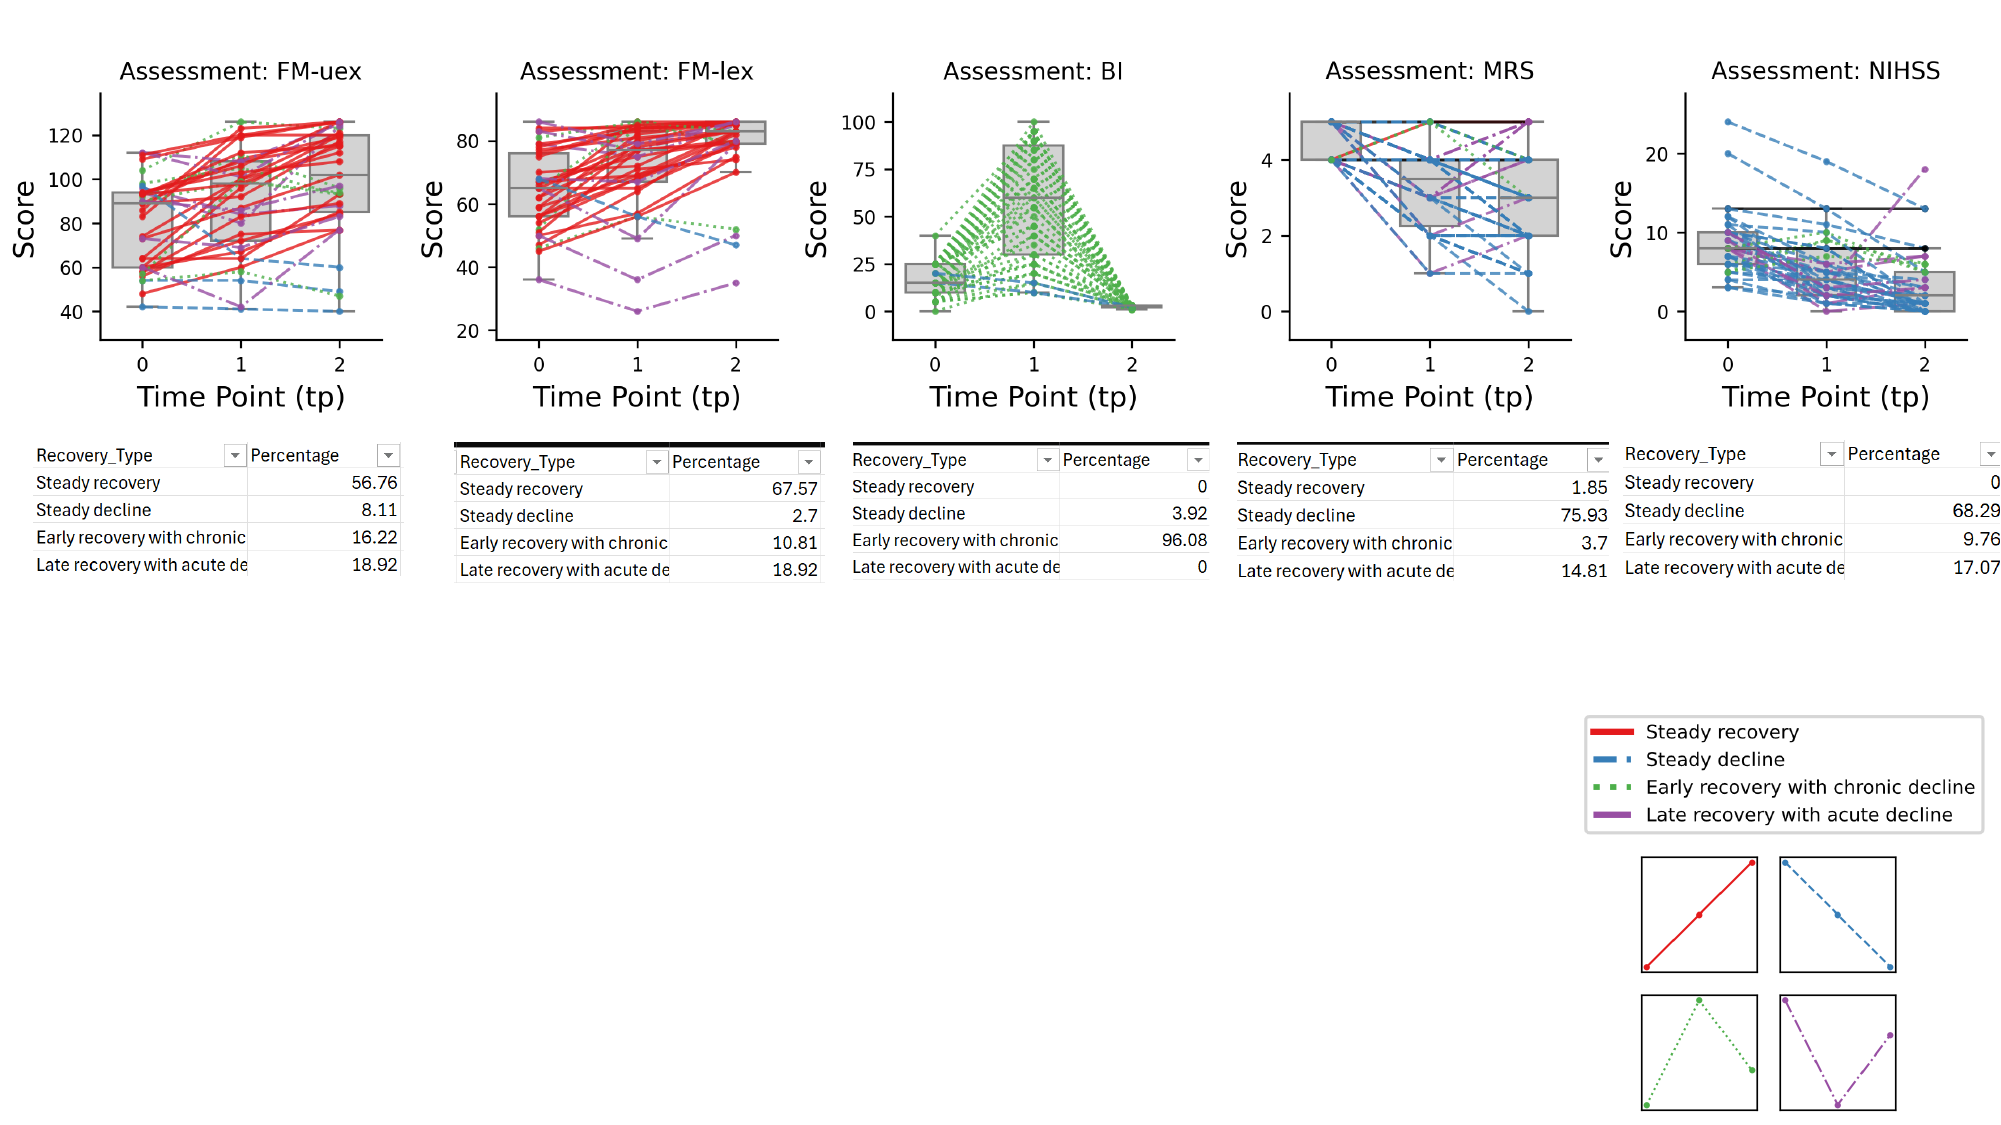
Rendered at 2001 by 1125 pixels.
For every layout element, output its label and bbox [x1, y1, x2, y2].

picture [1574, 699, 2001, 1125]
text_box [0, 35, 2000, 583]
